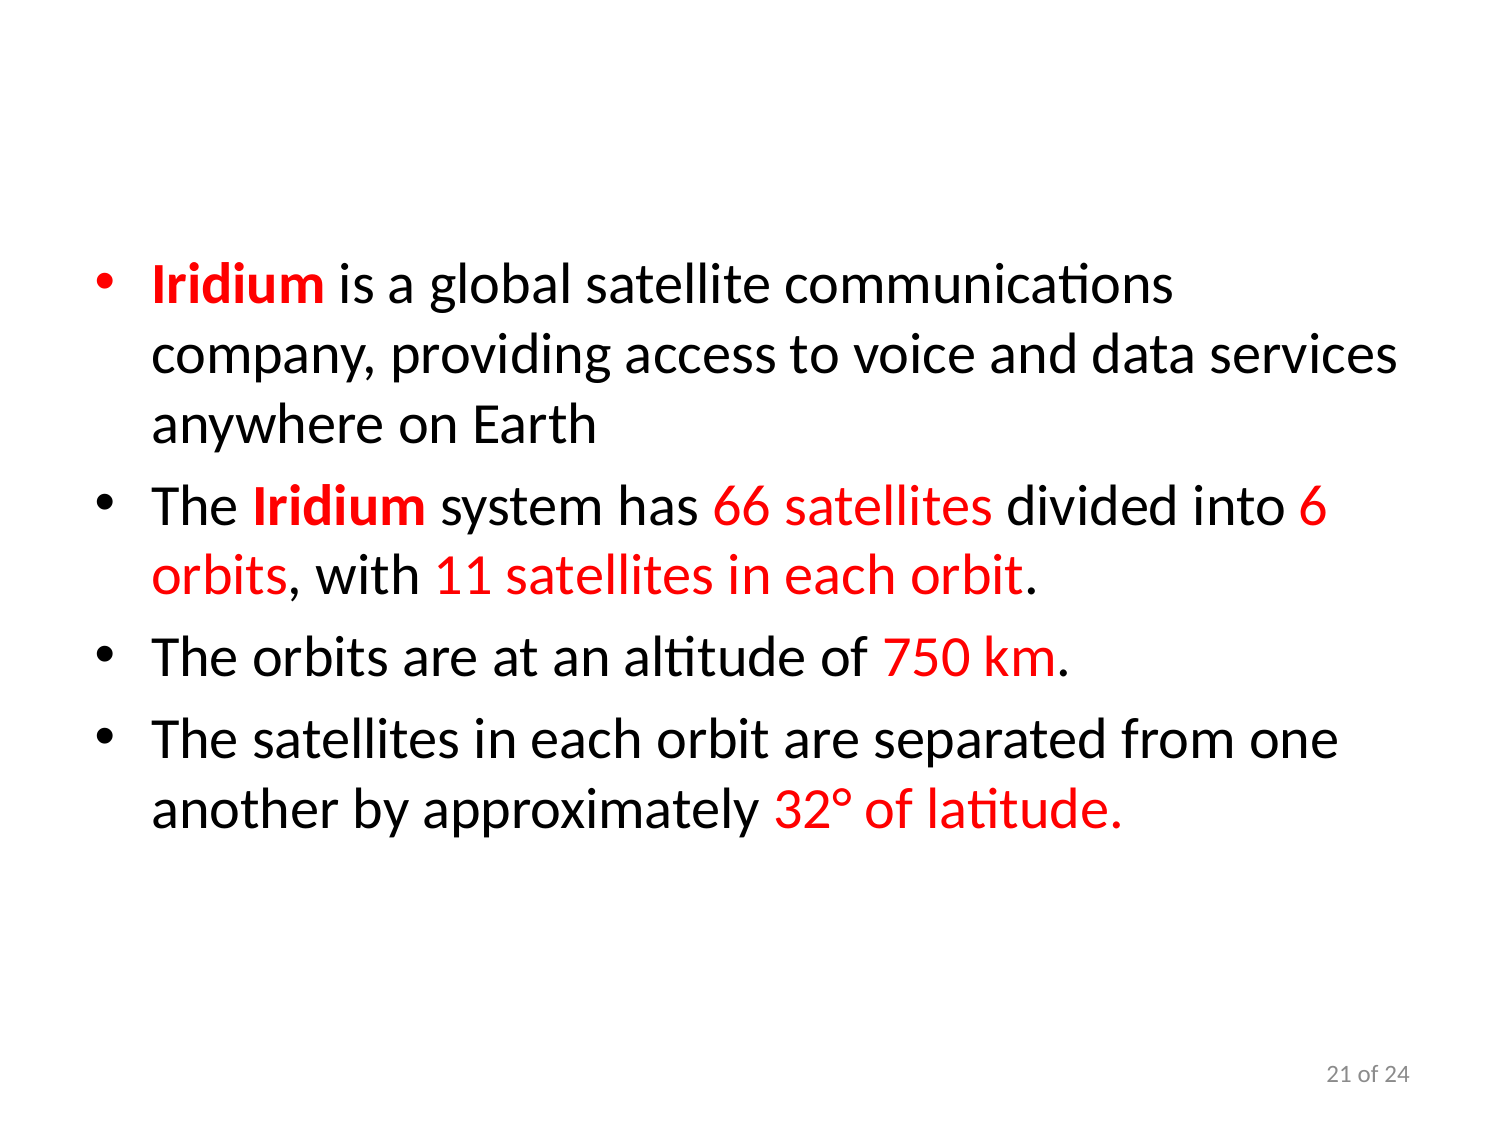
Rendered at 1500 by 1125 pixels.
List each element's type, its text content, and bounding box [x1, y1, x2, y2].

list Iridium is a global satellite communications company, providing access to voice and data services anywhere on Earth The Iridium system has 66 satellites divided into 6 orbits, with 11 satellites in each orbit. The orbits are at an altitude of 750 km. The satellites in each orbit are separated from one another by approximately 32° of latitude. [79, 237, 1430, 775]
slide_number 21 of 24 [1074, 1042, 1425, 1103]
